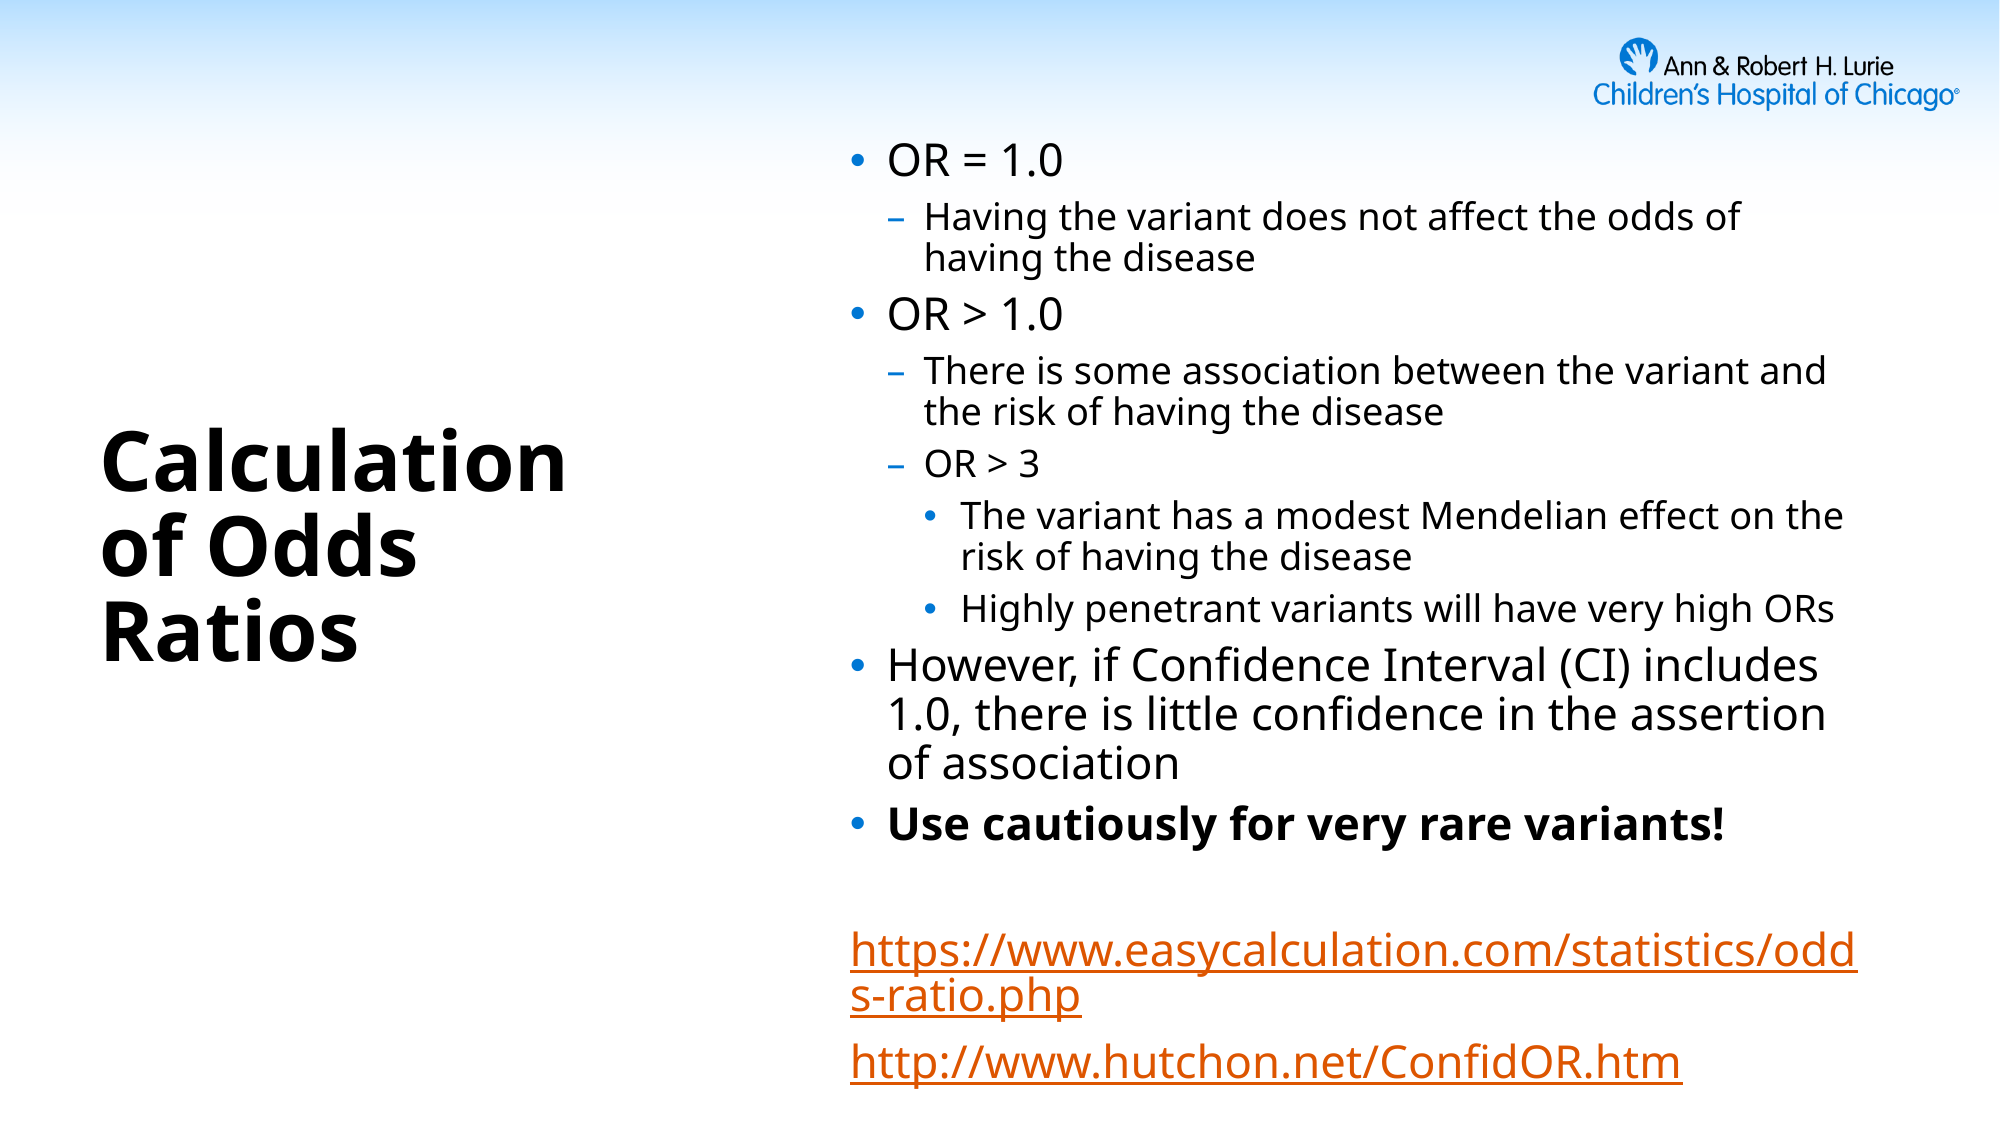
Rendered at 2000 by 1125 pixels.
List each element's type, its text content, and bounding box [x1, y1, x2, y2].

list OR = 1.0 Having the variant does not affect the odds of having the disease OR > 1.0 There is some association between the variant and the risk of having the disease OR > 3 The variant has a modest Mendelian effect on the risk of having the disease Highly penetrant variants will have very high ORs However, if Confidence Interval (CI) includes 1.0, there is little confidence in the assertion of association Use cautiously for very rare variants! https://www.easycalculation.com/statistics/odds-ratio.php http://www.hutchon.net/ConfidOR.htm [849, 137, 1863, 1050]
picture [1555, 0, 2000, 148]
title Calculation of Odds Ratios [99, 362, 638, 679]
